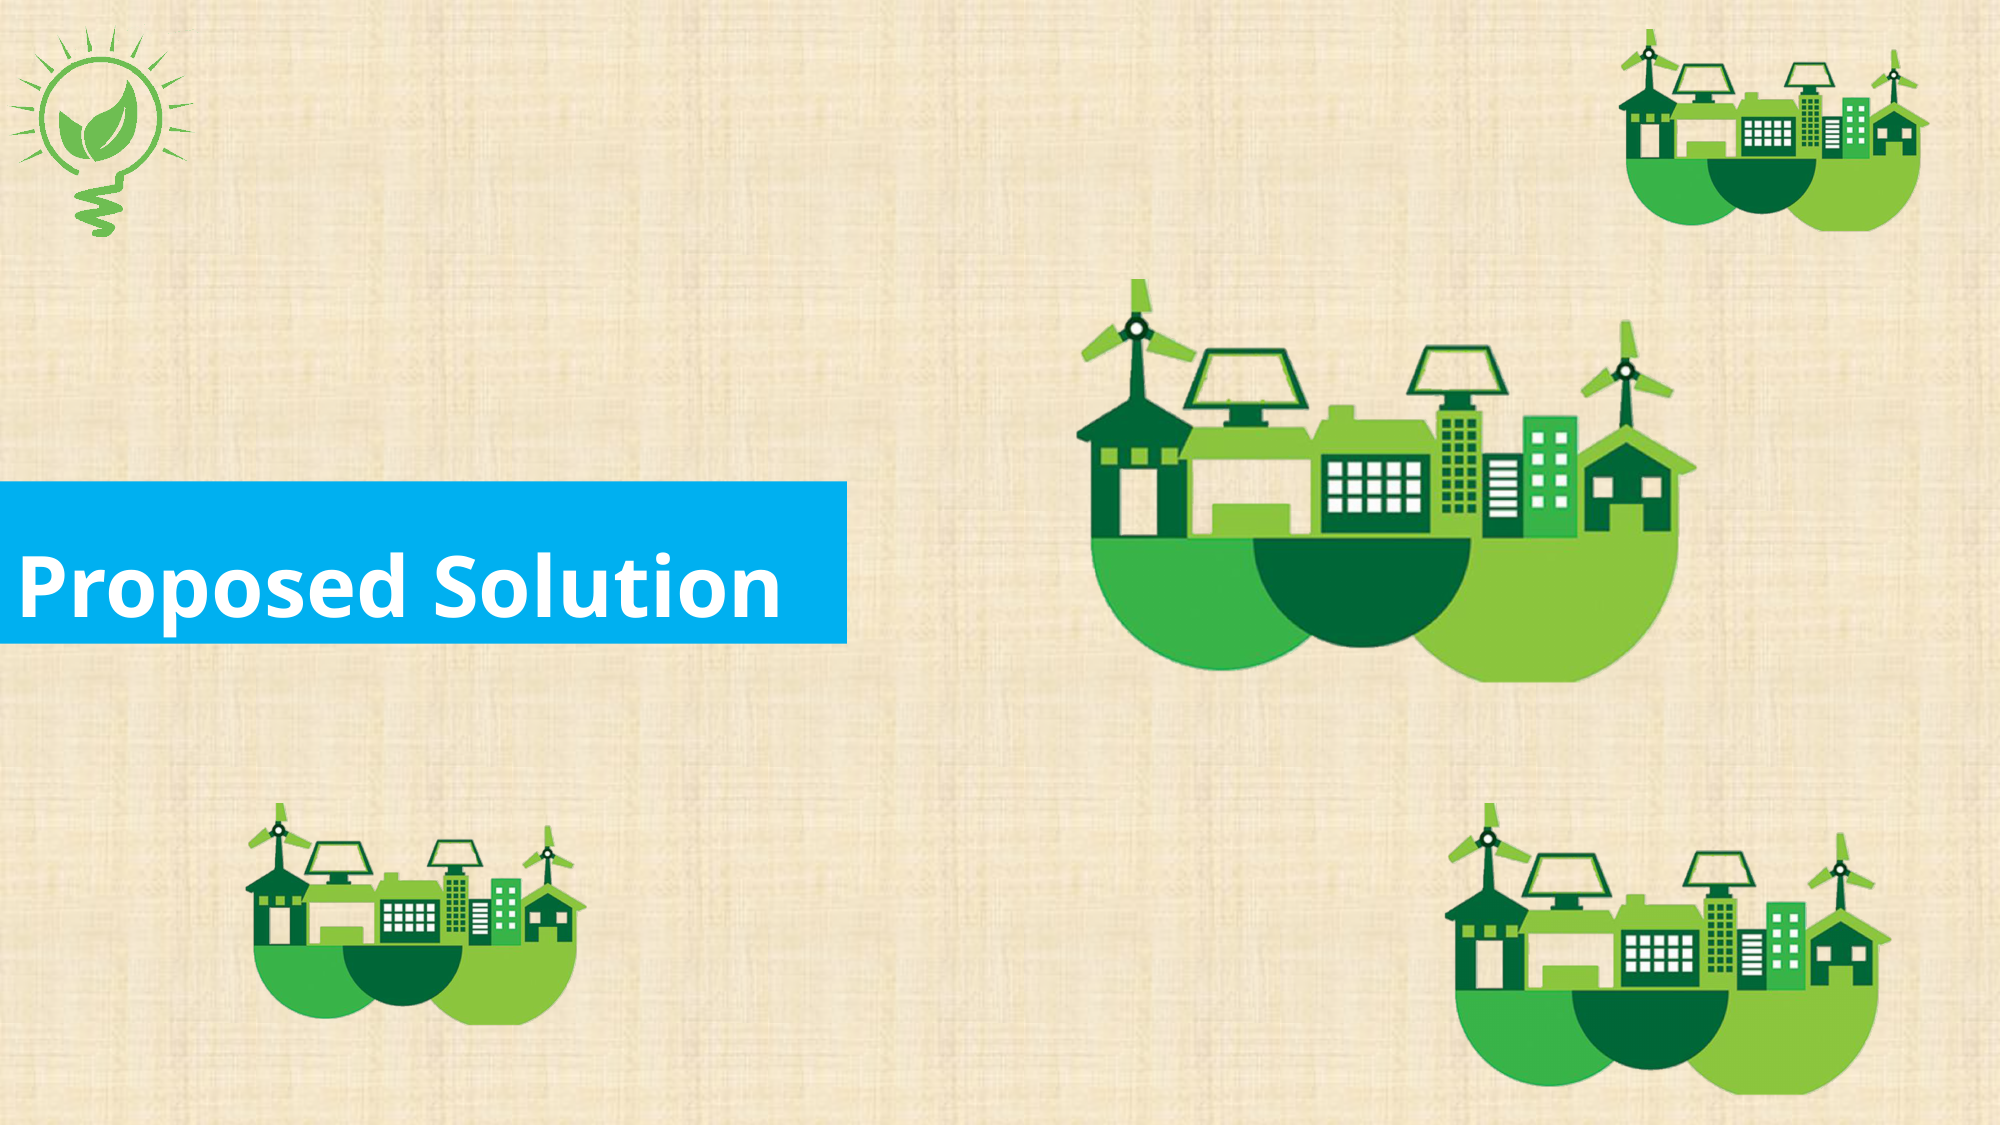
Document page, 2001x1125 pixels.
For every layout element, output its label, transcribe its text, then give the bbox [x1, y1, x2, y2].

picture [1389, 803, 1947, 1096]
picture [1580, 29, 1968, 232]
picture [203, 803, 629, 1026]
text_box Proposed Solution [0, 481, 847, 644]
picture [999, 279, 1774, 684]
picture [0, 24, 204, 237]
